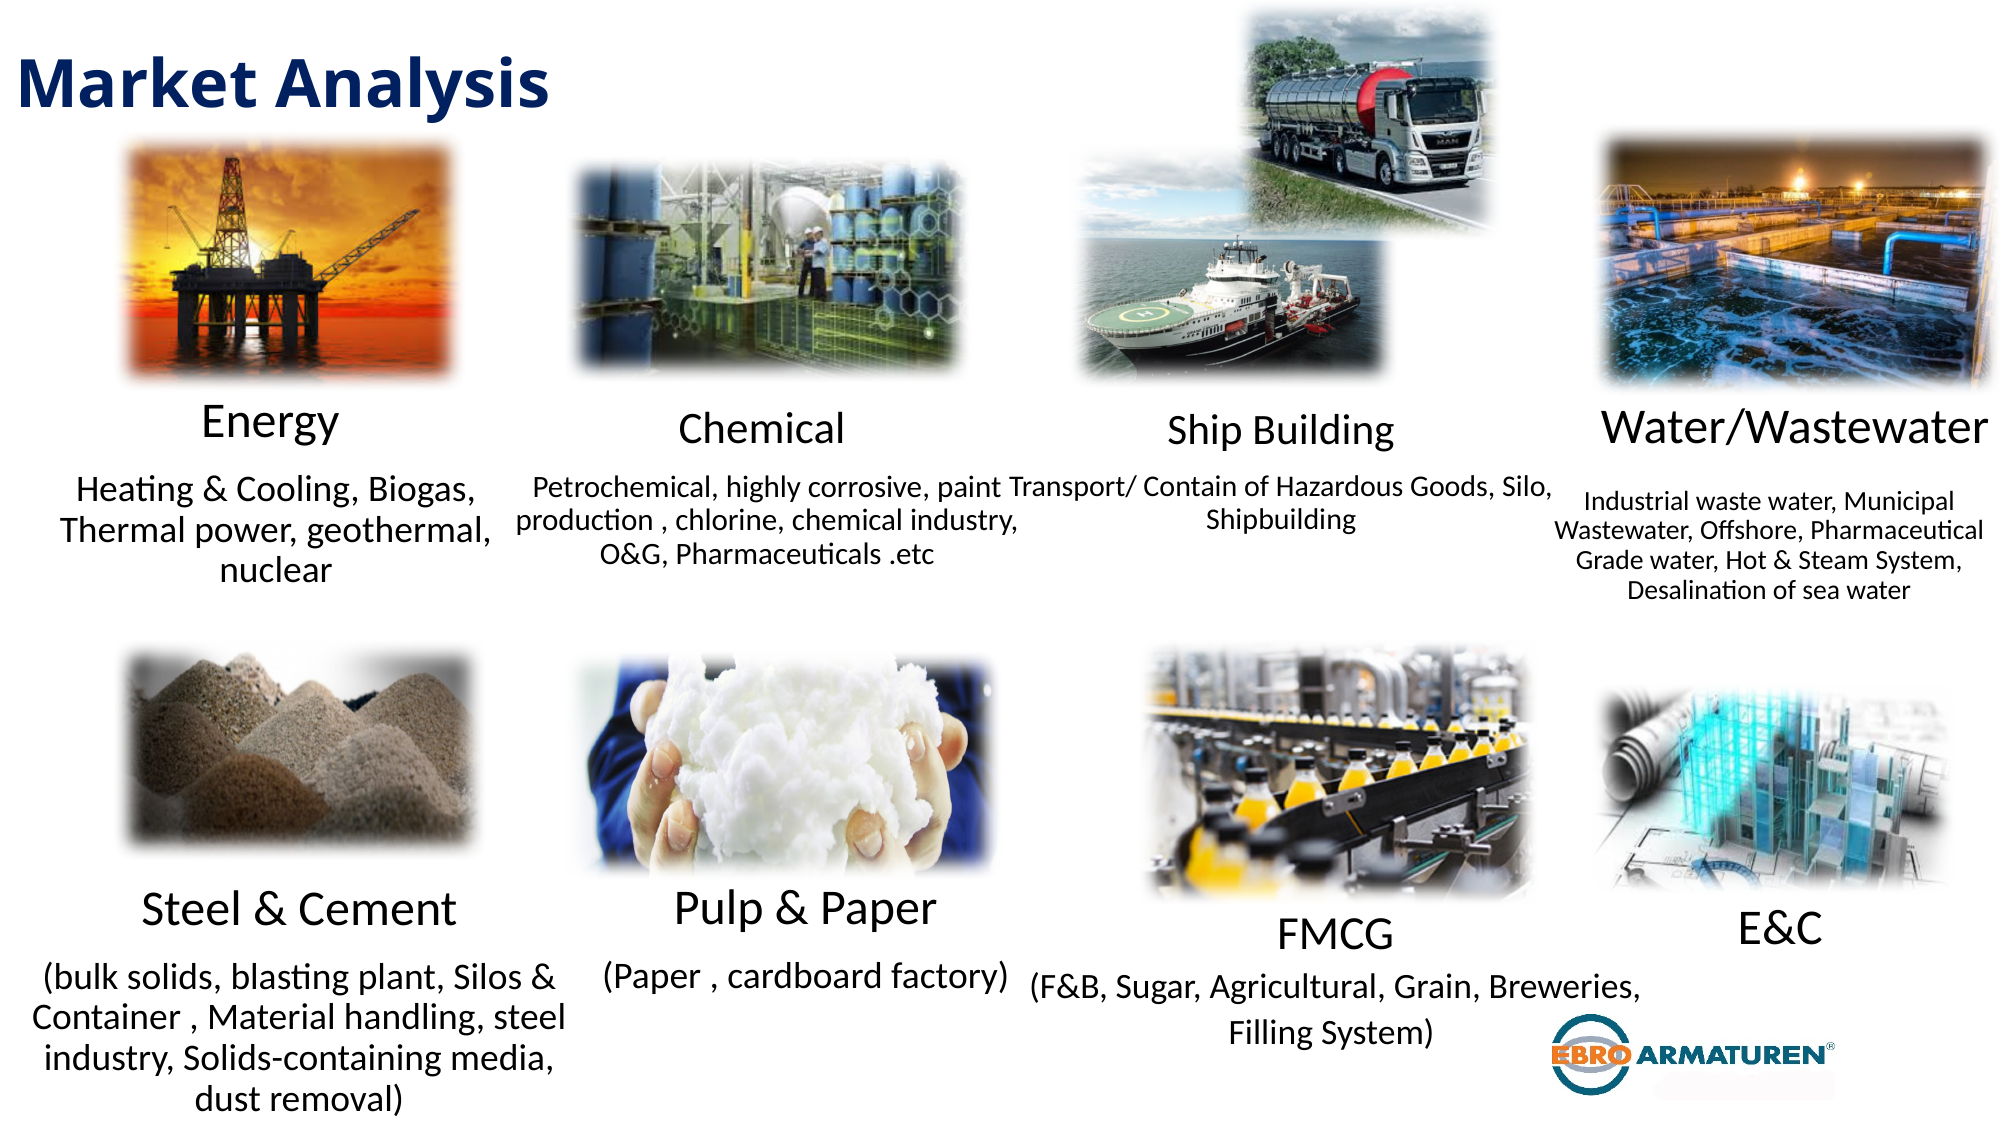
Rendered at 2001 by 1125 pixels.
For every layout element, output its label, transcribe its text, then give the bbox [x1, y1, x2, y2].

text_box Energy Heating & Cooling, Biogas, Thermal power, geothermal, nuclear [25, 387, 527, 532]
picture [1590, 122, 2000, 397]
picture [1590, 682, 1956, 895]
picture [1552, 1039, 1835, 1100]
picture [563, 649, 1003, 881]
picture [563, 154, 972, 384]
picture [112, 638, 487, 862]
text_box Chemical Petrochemical, highly corrosive, paint production , chlorine, chemical industry, O&G, Pharmaceuticals .etc [476, 397, 1058, 580]
text_box FMCG (F&B, Sugar, Agricultural, Grain, Breweries, Filling System) [1011, 901, 1660, 1099]
text_box Industrial waste water, Municipal Wastewater, Offshore, Pharmaceutical Grade water, Hot & Steam System, Desalination of sea water [1538, 478, 2000, 643]
picture [1138, 638, 1539, 906]
picture [112, 129, 466, 393]
picture [1068, 0, 1503, 390]
text_box Steel & Cement (bulk solids, blasting plant, Silos & Container , Material handling, steel industry, Solids-containing media, dust removal) [0, 874, 601, 1125]
text_box Pulp & Paper (Paper , cardboard factory) [515, 874, 1097, 1019]
text_box Ship Building Transport/ Contain of Hazardous Goods, Silo, Shipbuilding [1058, 399, 1538, 545]
text_box Water/Wastewater [1504, 392, 2000, 538]
text_box Market Analysis [0, 21, 1233, 150]
text_box E&C [1539, 894, 2000, 1039]
